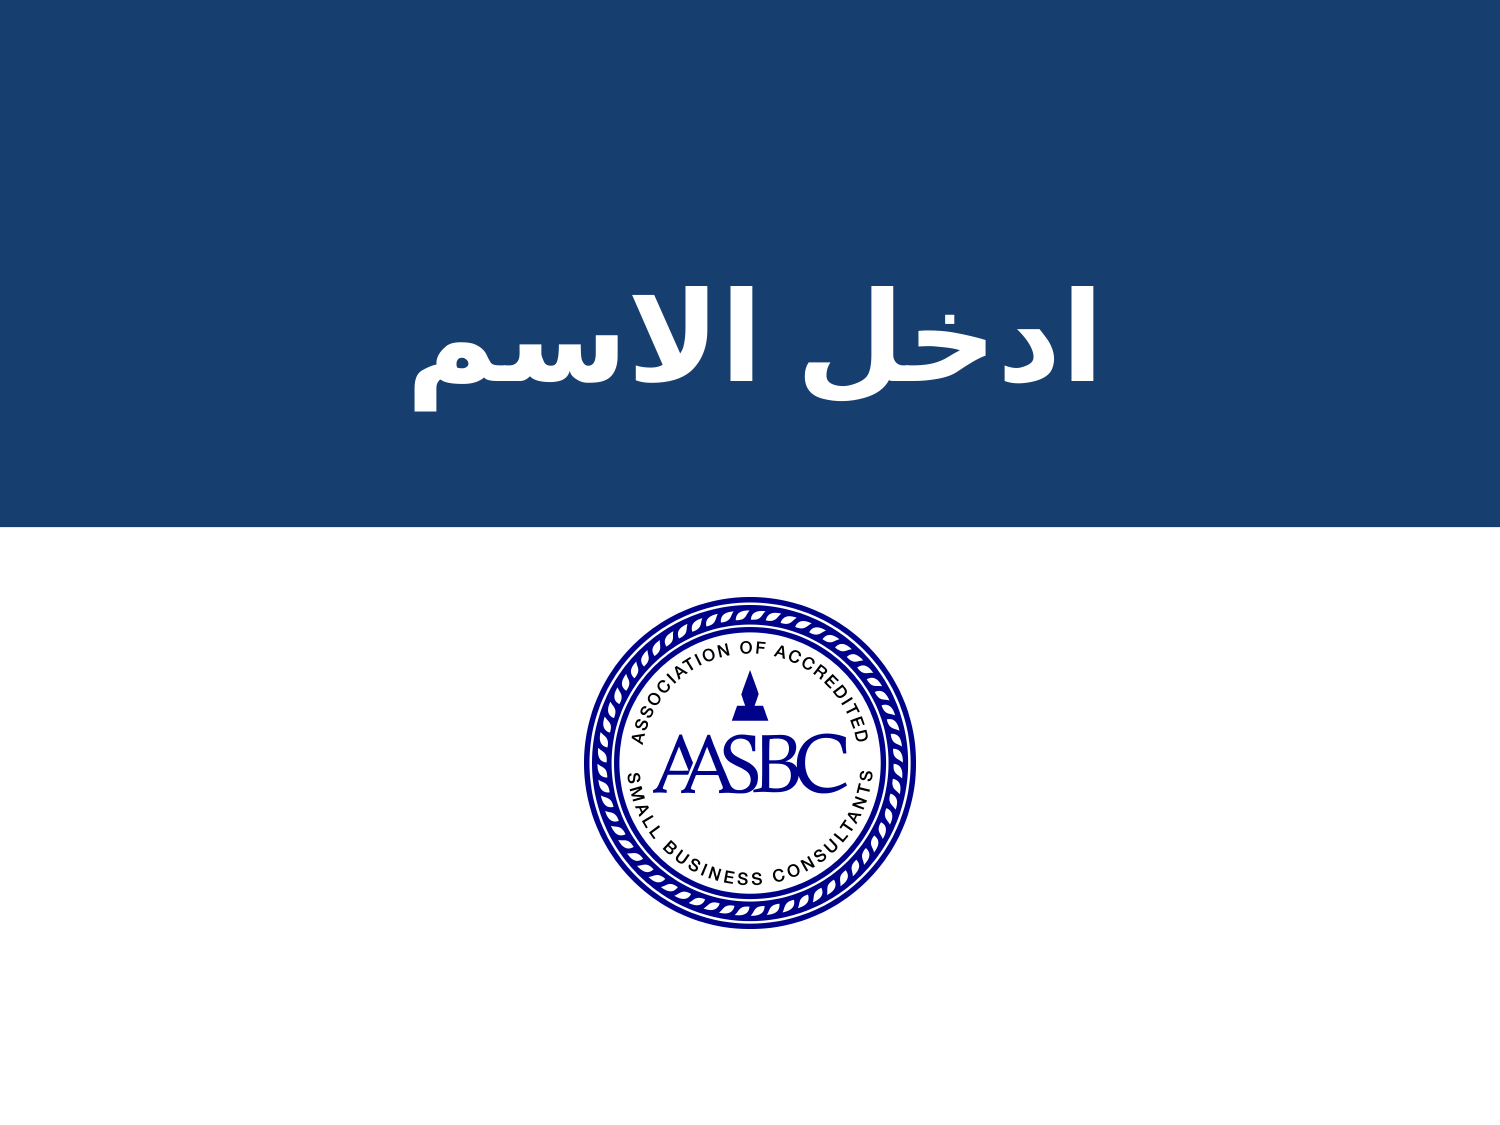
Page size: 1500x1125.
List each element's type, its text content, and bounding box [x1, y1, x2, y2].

picture [584, 597, 916, 929]
text_box [0, 0, 1500, 529]
text_box ادخل الاسم [88, 249, 1424, 502]
